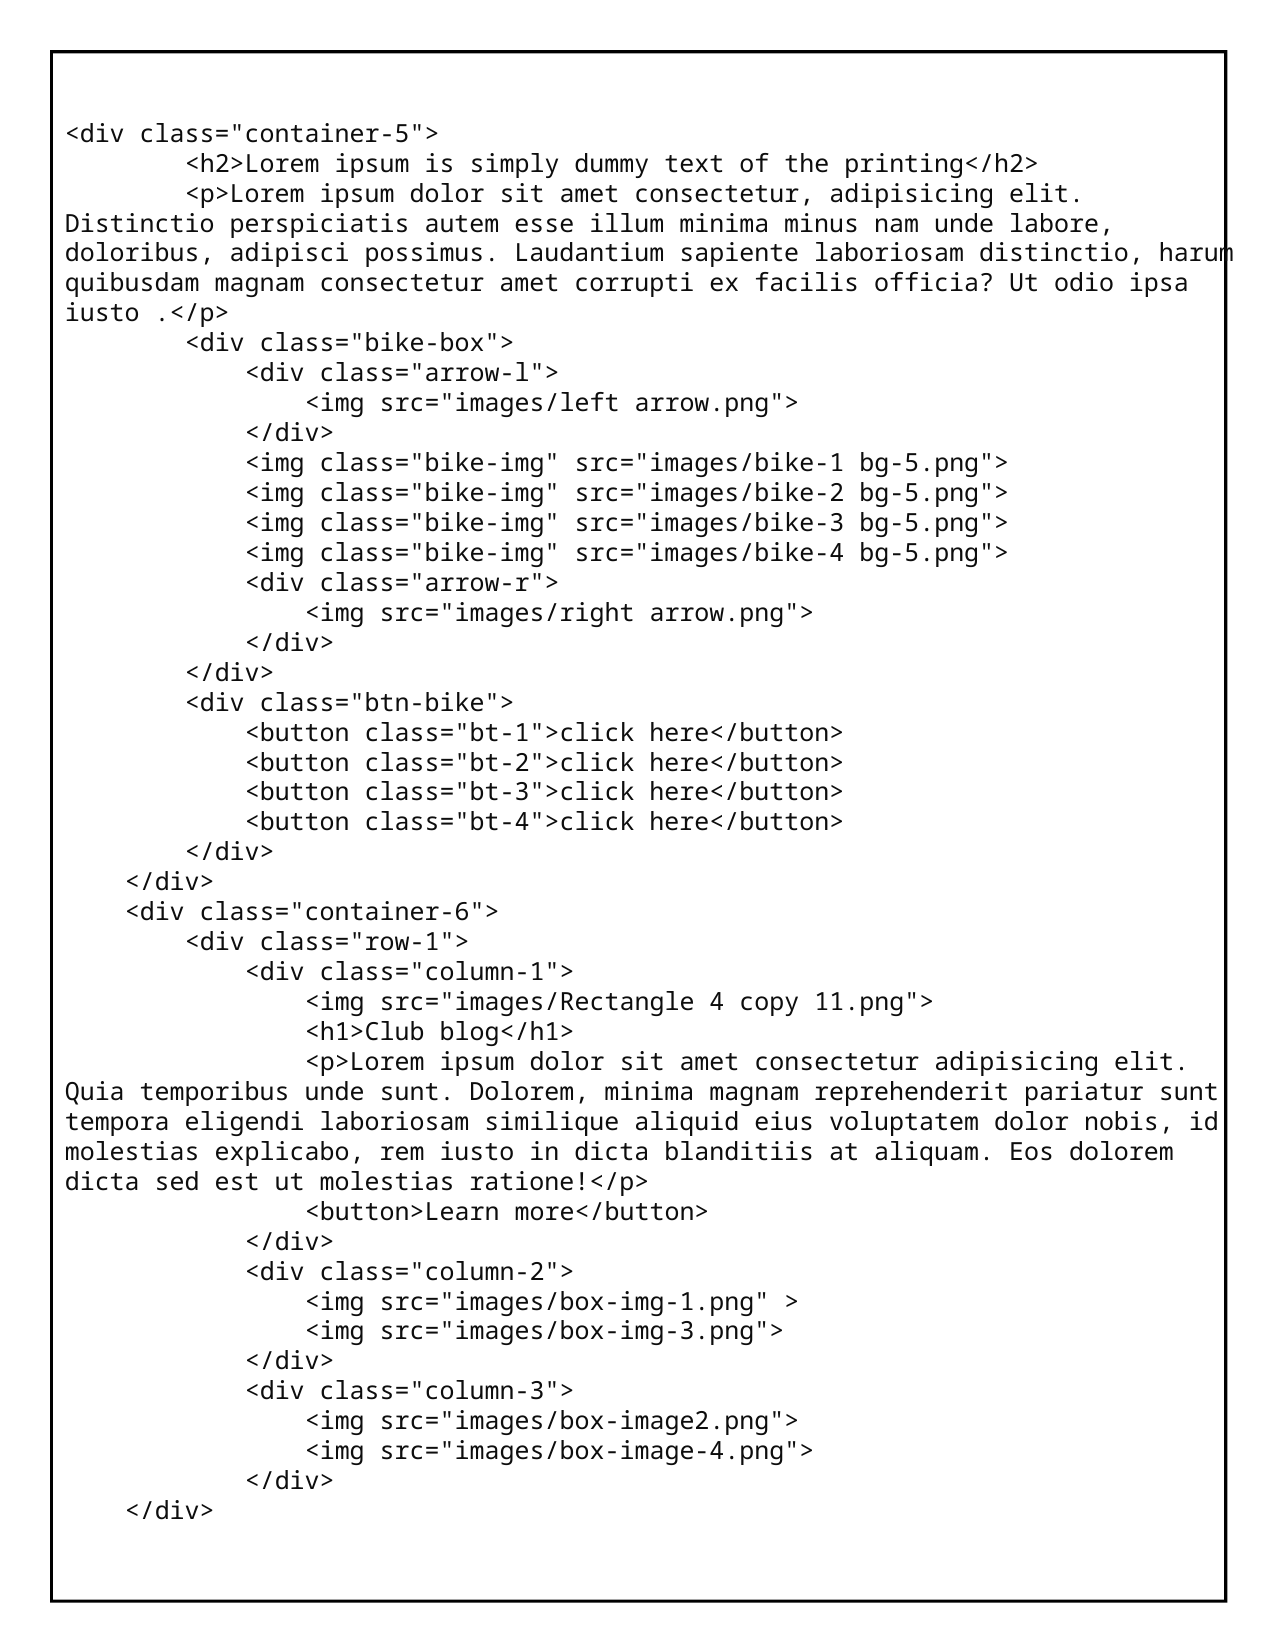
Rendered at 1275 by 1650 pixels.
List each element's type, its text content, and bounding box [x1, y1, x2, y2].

text_box [50, 1562, 1228, 1603]
text_box <div class="container-5"> <h2>Lorem ipsum is simply dummy text of the printing</h2> <p>Lorem ipsum dolor sit amet consectetur, adipisicing elit. Distinctio perspiciatis autem esse illum minima minus nam unde labore, doloribus, adipisci possimus. Laudantium sapiente laboriosam distinctio, harum quibusdam magnam consectetur amet corrupti ex facilis officia? Ut odio ipsa iusto .</p> <div class="bike-box"> <div class="arrow-l"> <img src="images/left arrow.png"> </div> <img class="bike-img" src="images/bike-1 bg-5.png"> <img class="bike-img" src="images/bike-2 bg-5.png"> <img class="bike-img" src="images/bike-3 bg-5.png"> <img class="bike-img" src="images/bike-4 bg-5.png"> <div class="arrow-r"> <img src="images/right arrow.png"> </div> </div> <div class="btn-bike"> <button class="bt-1">click here</button> <button class="bt-2">click here</button> <button class="bt-3">click here</button> <button class="bt-4">click here</button> </div> </div> <div class="container-6"> <div class="row-1"> <div class="column-1"> <img src="images/Rectangle 4 copy 11.png"> <h1>Club blog</h1> <p>Lorem ipsum dolor sit amet consectetur adipisicing elit. Quia temporibus unde sunt. Dolorem, minima magnam reprehenderit pariatur sunt tempora eligendi laboriosam similique aliquid eius voluptatem dolor nobis, id molestias explicabo, rem iusto in dicta blanditiis at aliquam. Eos dolorem dicta sed est ut molestias ratione!</p> <button>Learn more</button> </div> <div class="column-2"> <img src="images/box-img-1.png" > <img src="images/box-img-3.png"> </div> <div class="column-3"> <img src="images/box-image2.png"> <img src="images/box-image-4.png"> </div> </div> [49, 49, 1250, 1562]
